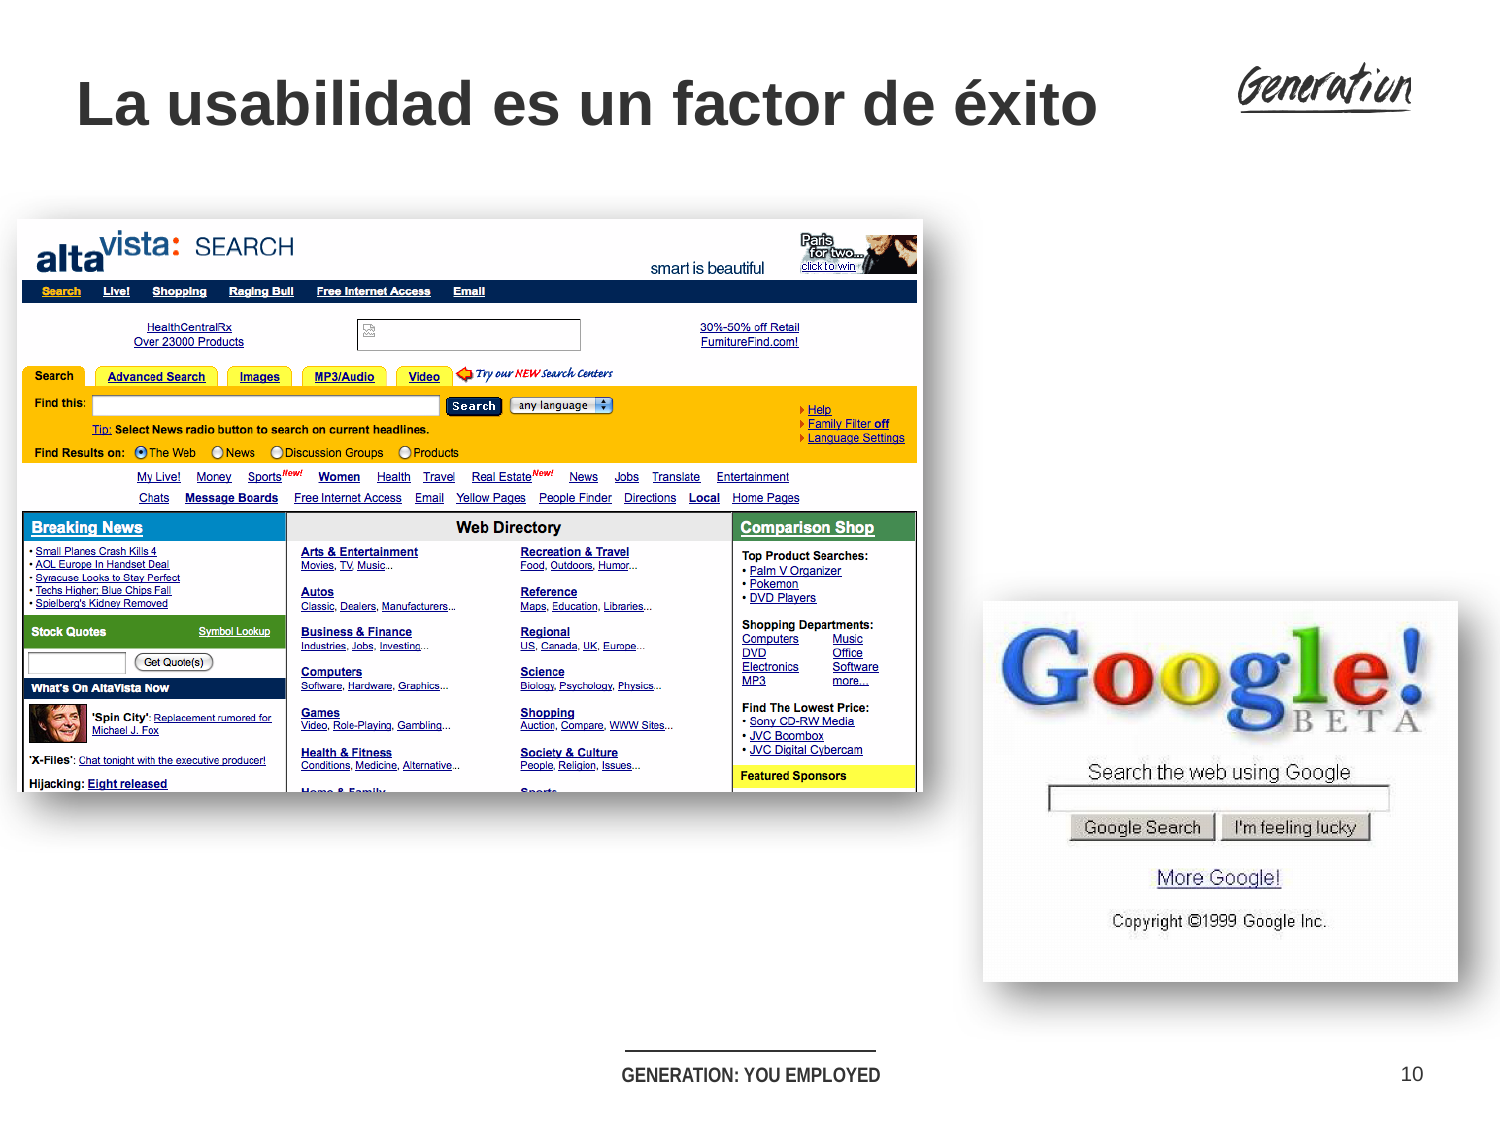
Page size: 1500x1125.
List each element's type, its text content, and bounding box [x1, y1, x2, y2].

picture [983, 600, 1459, 982]
picture [17, 219, 923, 792]
picture [1389, 62, 1411, 113]
title La usabilidad es un factor de éxito [76, 54, 1389, 146]
